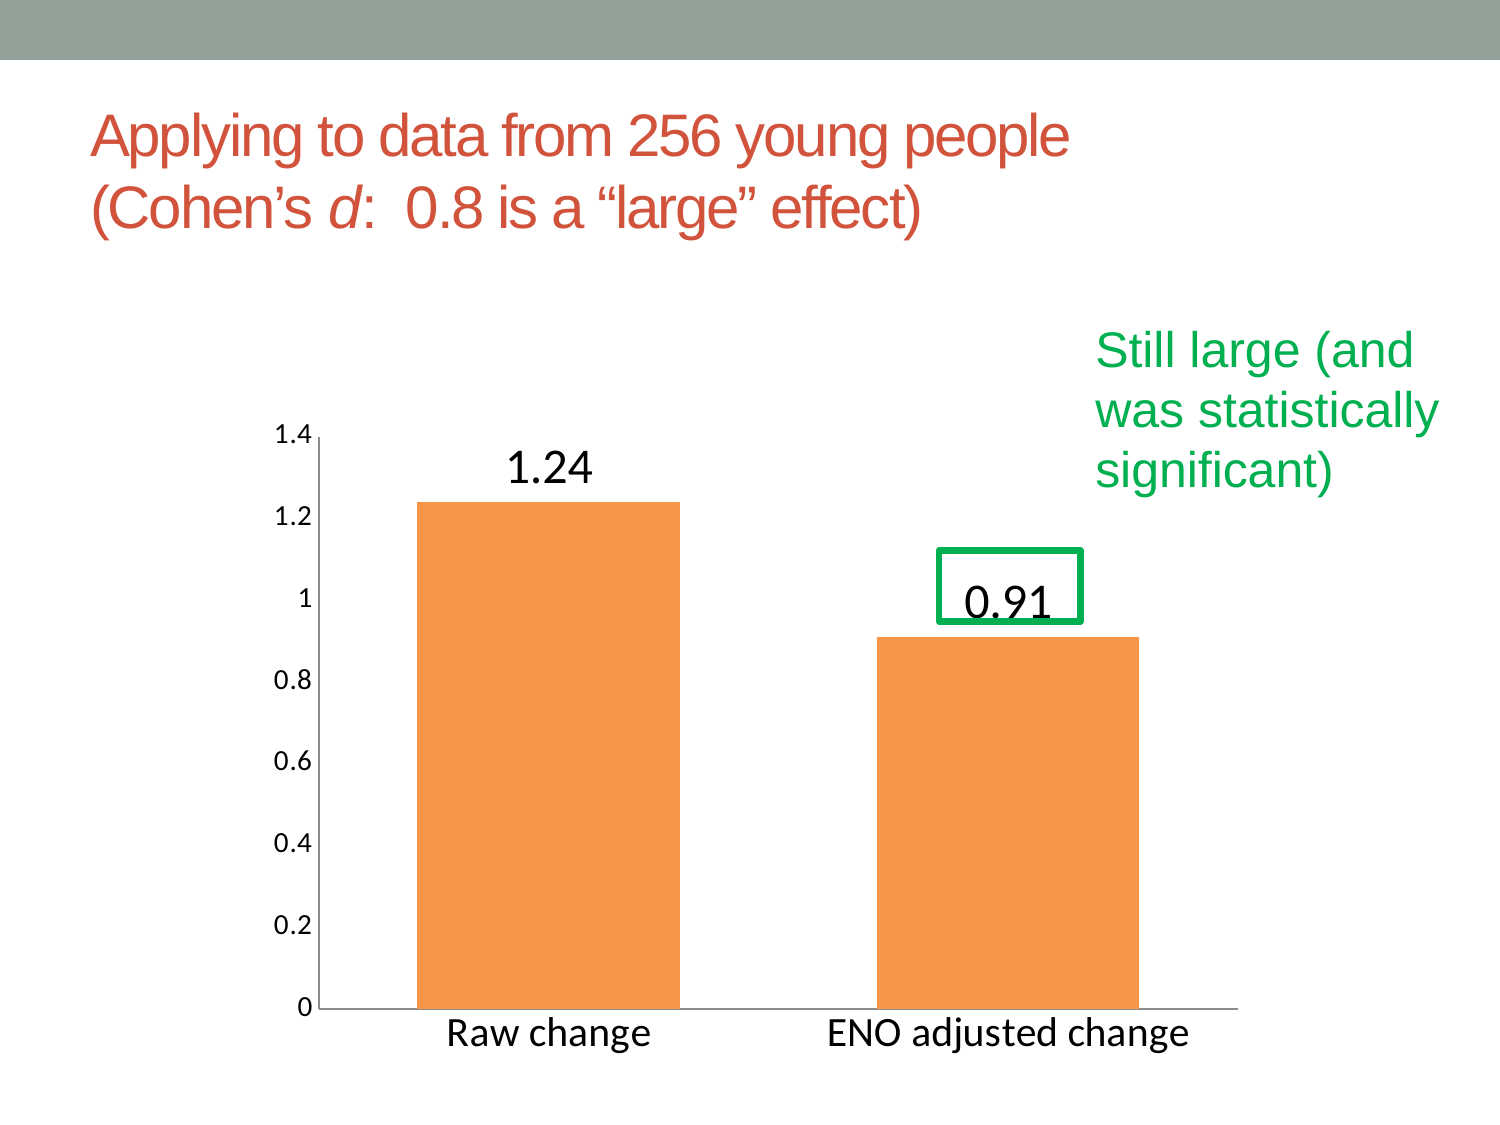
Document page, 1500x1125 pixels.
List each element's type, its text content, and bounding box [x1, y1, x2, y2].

text_box Still large (and was statistically significant) [1080, 310, 1497, 506]
chart [253, 408, 1259, 1071]
title Applying to data from 256 young people (Cohen’s d: 0.8 is a “large” effect) [75, 87, 1425, 250]
